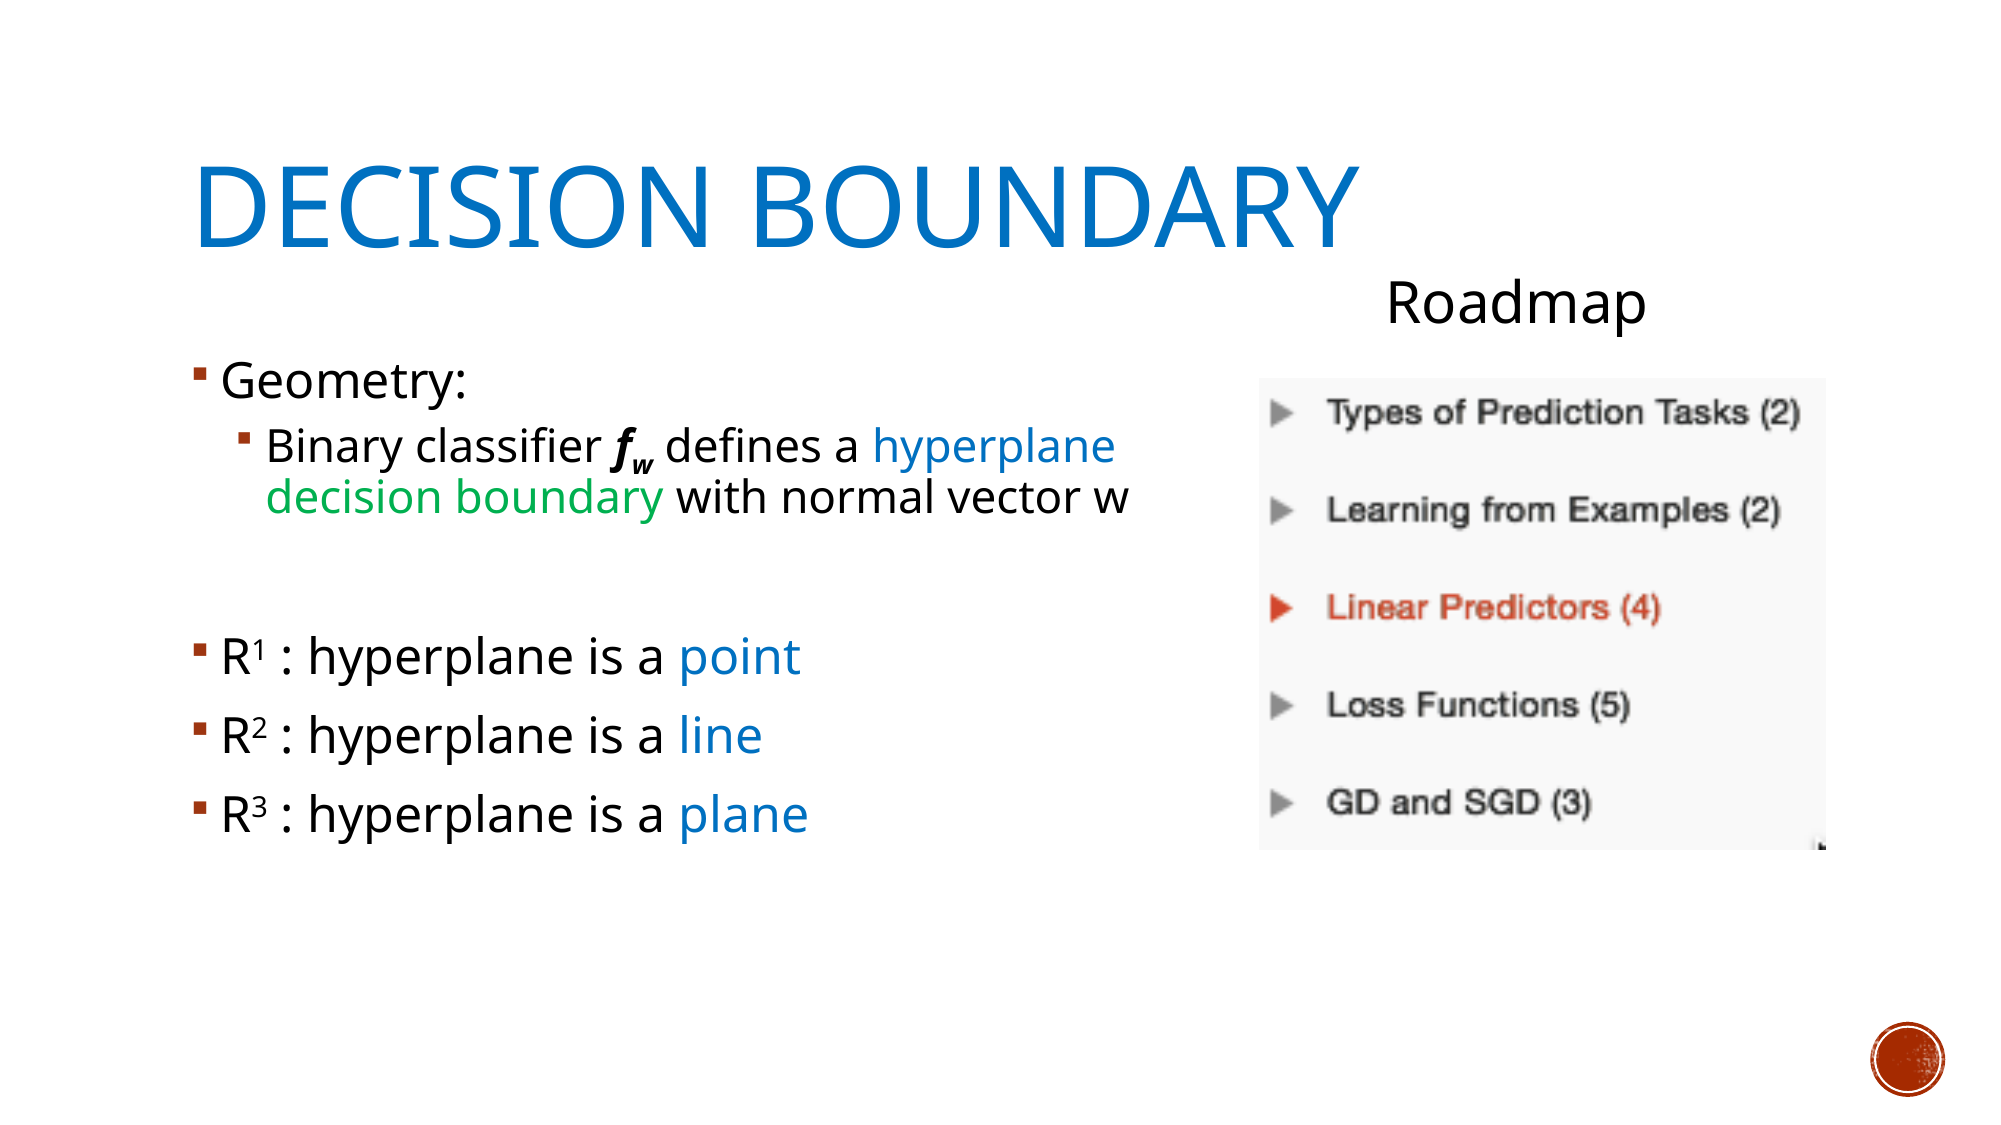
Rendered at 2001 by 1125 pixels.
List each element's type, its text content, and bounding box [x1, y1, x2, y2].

title Decision Boundary [175, 79, 1826, 344]
text_box Roadmap [1370, 257, 1664, 343]
picture [1259, 378, 1826, 850]
list Geometry: Binary classifier fw defines a hyperplane decision boundary with normal vector w R1 : hyperplane is a point R2 : hyperplane is a line R3 : hyperplane is a plane [175, 348, 1251, 1013]
